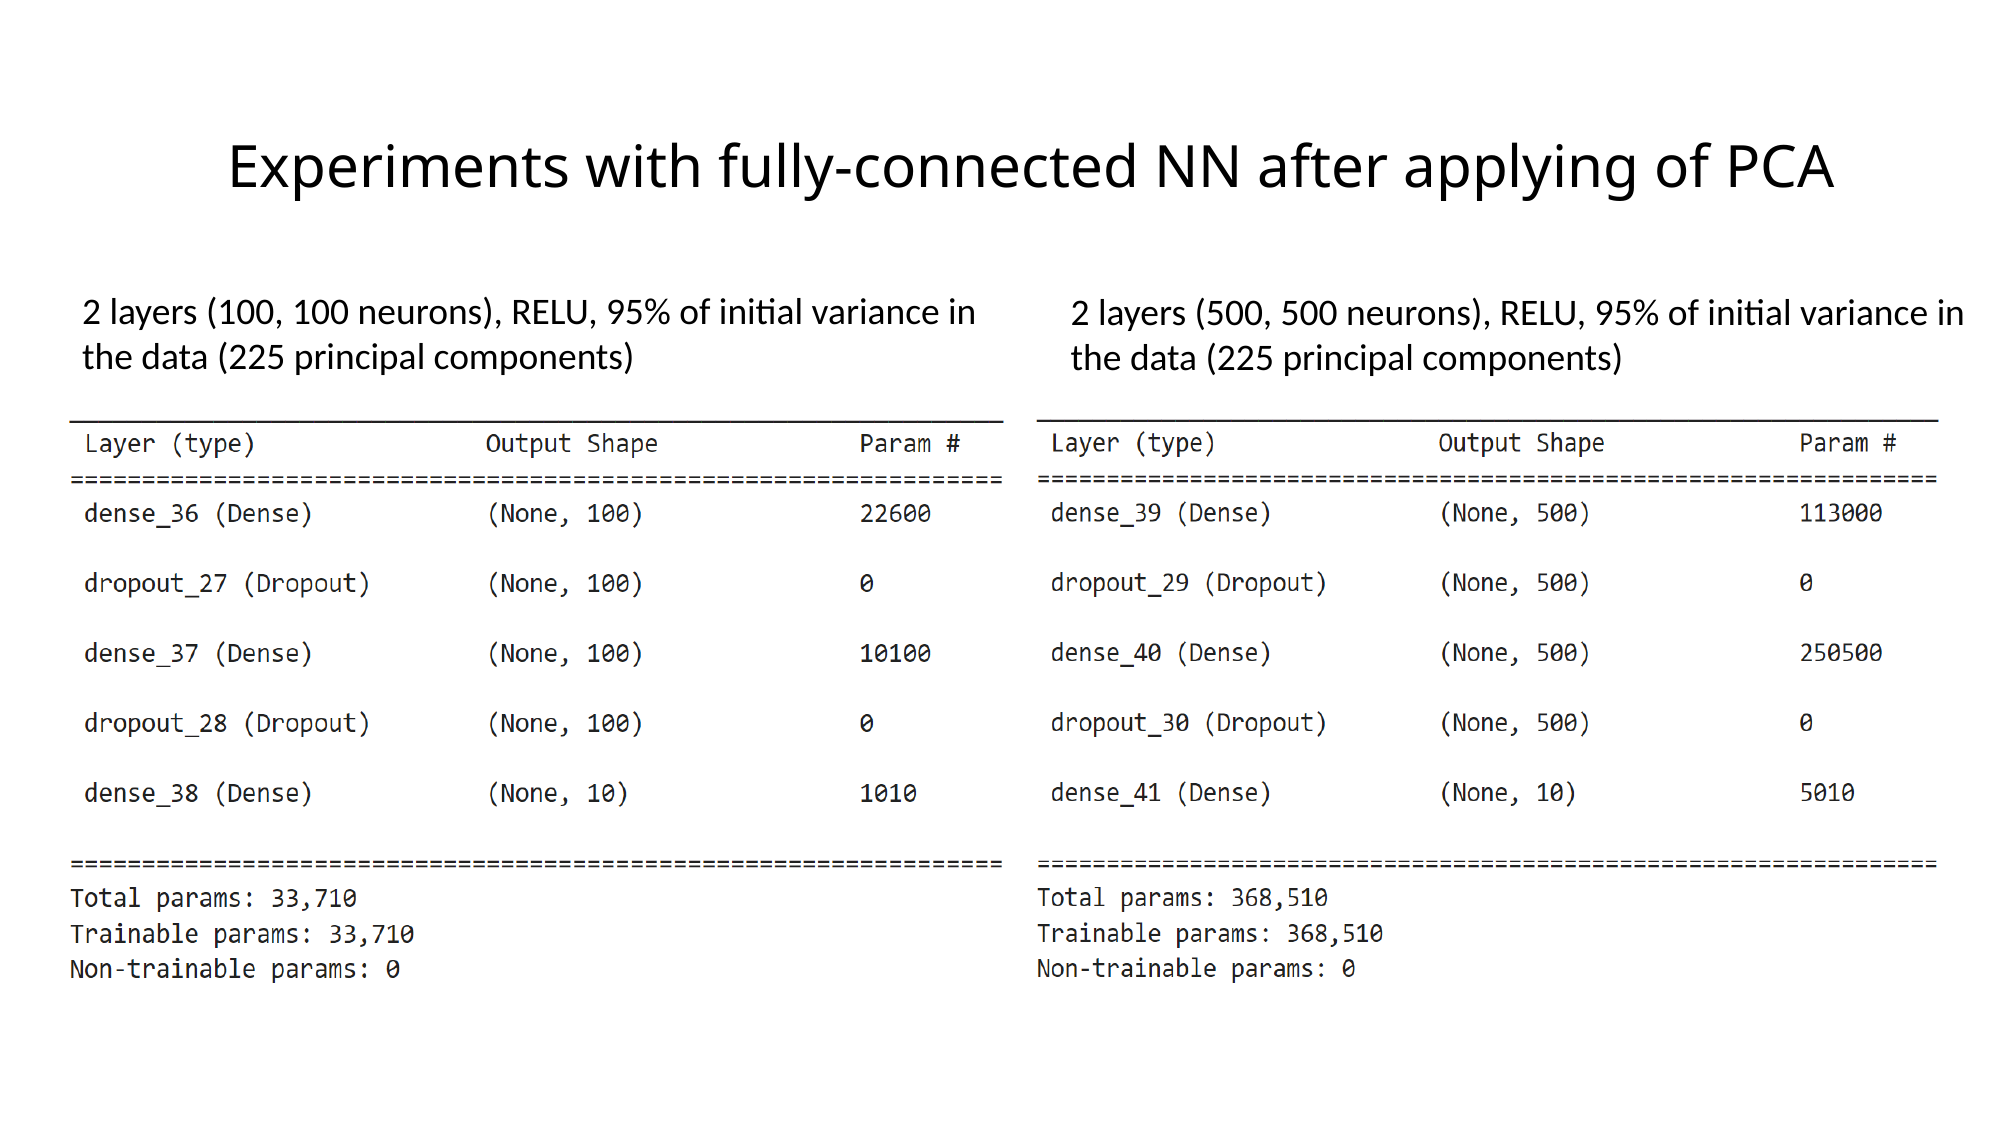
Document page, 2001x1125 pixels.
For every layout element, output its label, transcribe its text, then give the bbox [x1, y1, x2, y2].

text_box 2 layers (100, 100 neurons), RELU, 95% of initial variance in the data (225 principal components) [67, 279, 999, 385]
title Experiments with fully-connected NN after applying of PCA [200, 90, 1862, 208]
text_box 2 layers (500, 500 neurons), RELU, 95% of initial variance in the data (225 principal components) [1055, 280, 1988, 386]
picture [54, 399, 1984, 1004]
